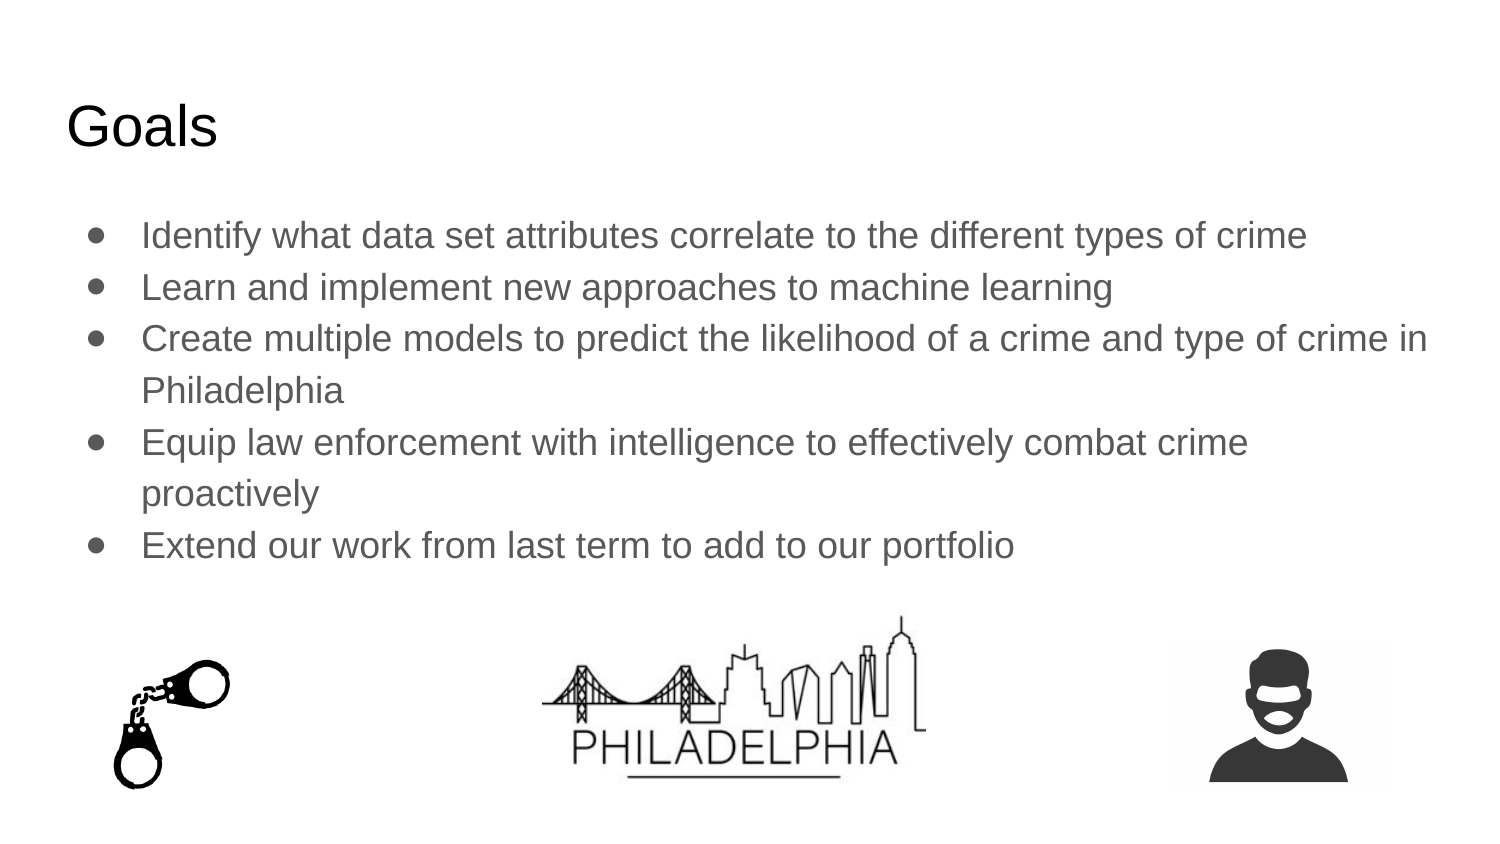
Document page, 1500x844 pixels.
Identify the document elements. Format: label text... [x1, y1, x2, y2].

picture [1167, 639, 1391, 794]
picture [101, 654, 240, 794]
list Identify what data set attributes correlate to the different types of crime Learn and implement new approaches to machine learning Create multiple models to predict the likelihood of a crime and type of crime in Philadelphia Equip law enforcement with intelligence to effectively combat crime proactively Extend our work from last term to add to our portfolio [51, 189, 1449, 750]
title Goals [51, 72, 1449, 167]
picture [542, 600, 926, 793]
